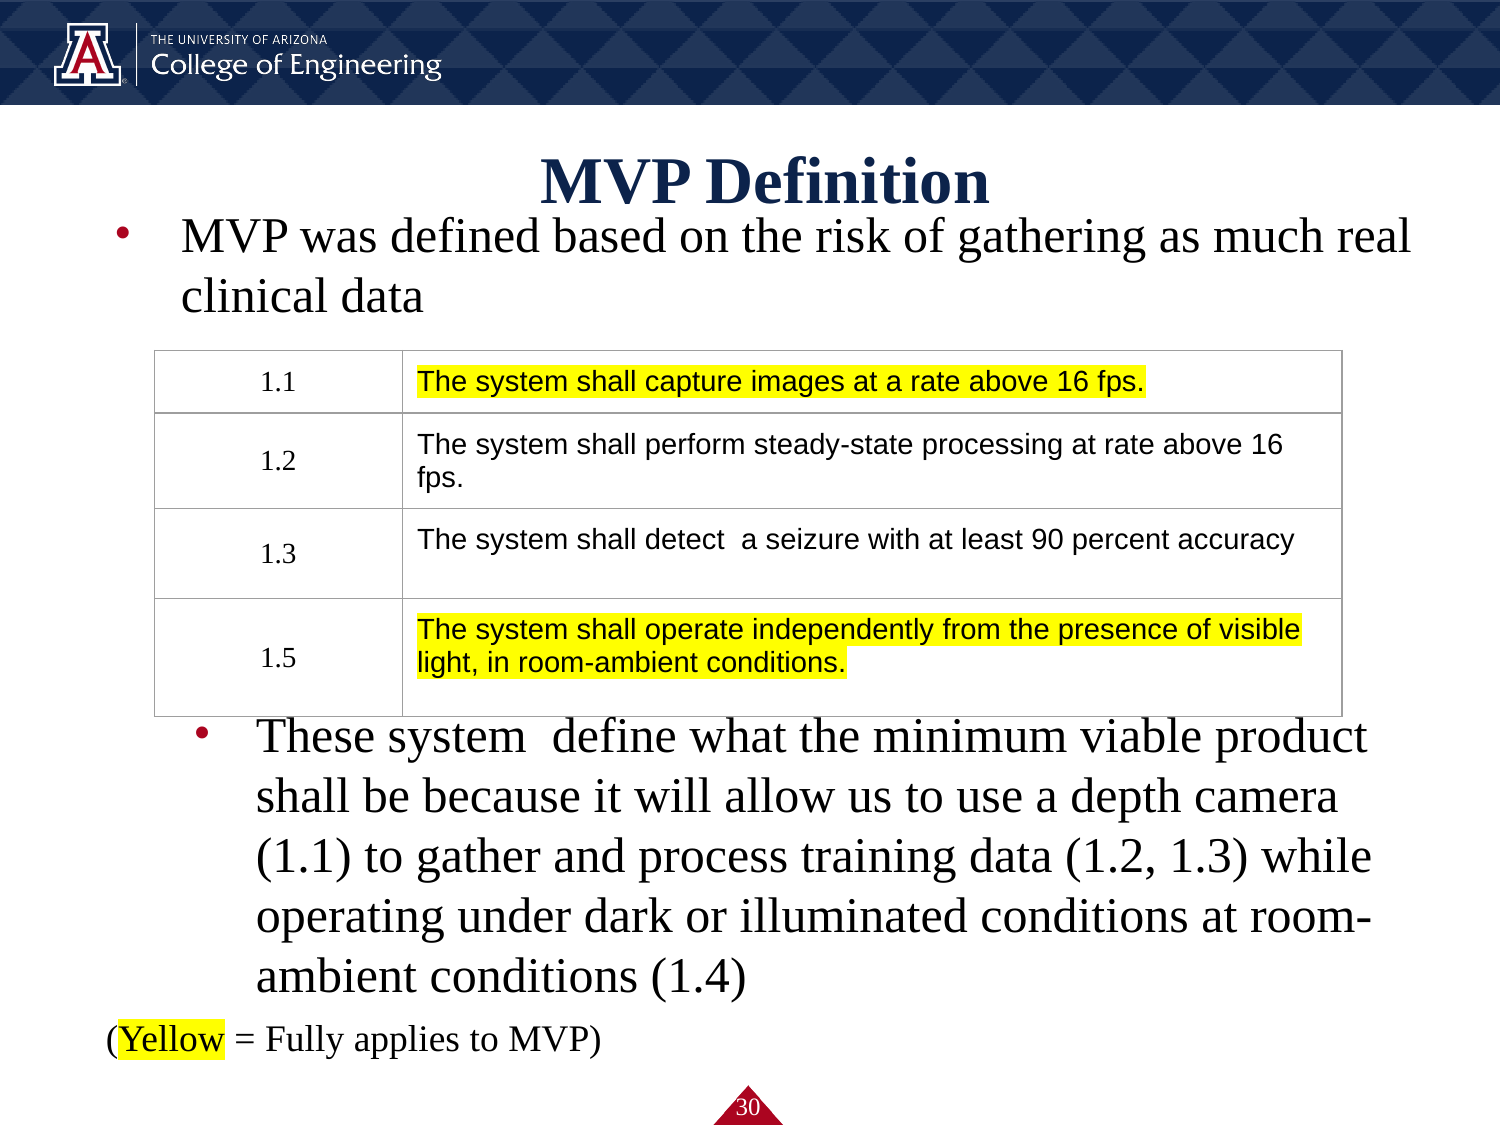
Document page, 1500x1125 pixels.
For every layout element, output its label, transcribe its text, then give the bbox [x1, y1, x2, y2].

table_header The system shall capture images at a rate above 16 fps. [403, 351, 1341, 412]
table_cell 1.3 [155, 509, 402, 598]
table_cell 1.2 [155, 414, 402, 508]
table_cell The system shall perform steady-state processing at rate above 16 fps. [403, 414, 1341, 508]
list MVP was defined based on the risk of gathering as much real clinical data These system define what the minimum viable product shall be because it will allow us to use a depth camera (1.1) to gather and process training data (1.2, 1.3) while operating under dark or illuminated conditions at room-ambient conditions (1.4) (Yellow = Fully applies to MVP) [90, 194, 1441, 1020]
slide_number ‹#› [715, 1075, 781, 1125]
table_cell 1.5 [155, 599, 402, 716]
table_cell The system shall detect a seizure with at least 90 percent accuracy [403, 509, 1341, 598]
table_cell The system shall operate independently from the presence of visible light, in room-ambient conditions. [403, 599, 1341, 716]
picture [54, 23, 442, 86]
table_header 1.1 [155, 351, 402, 412]
title MVP Definition [90, 101, 1441, 194]
